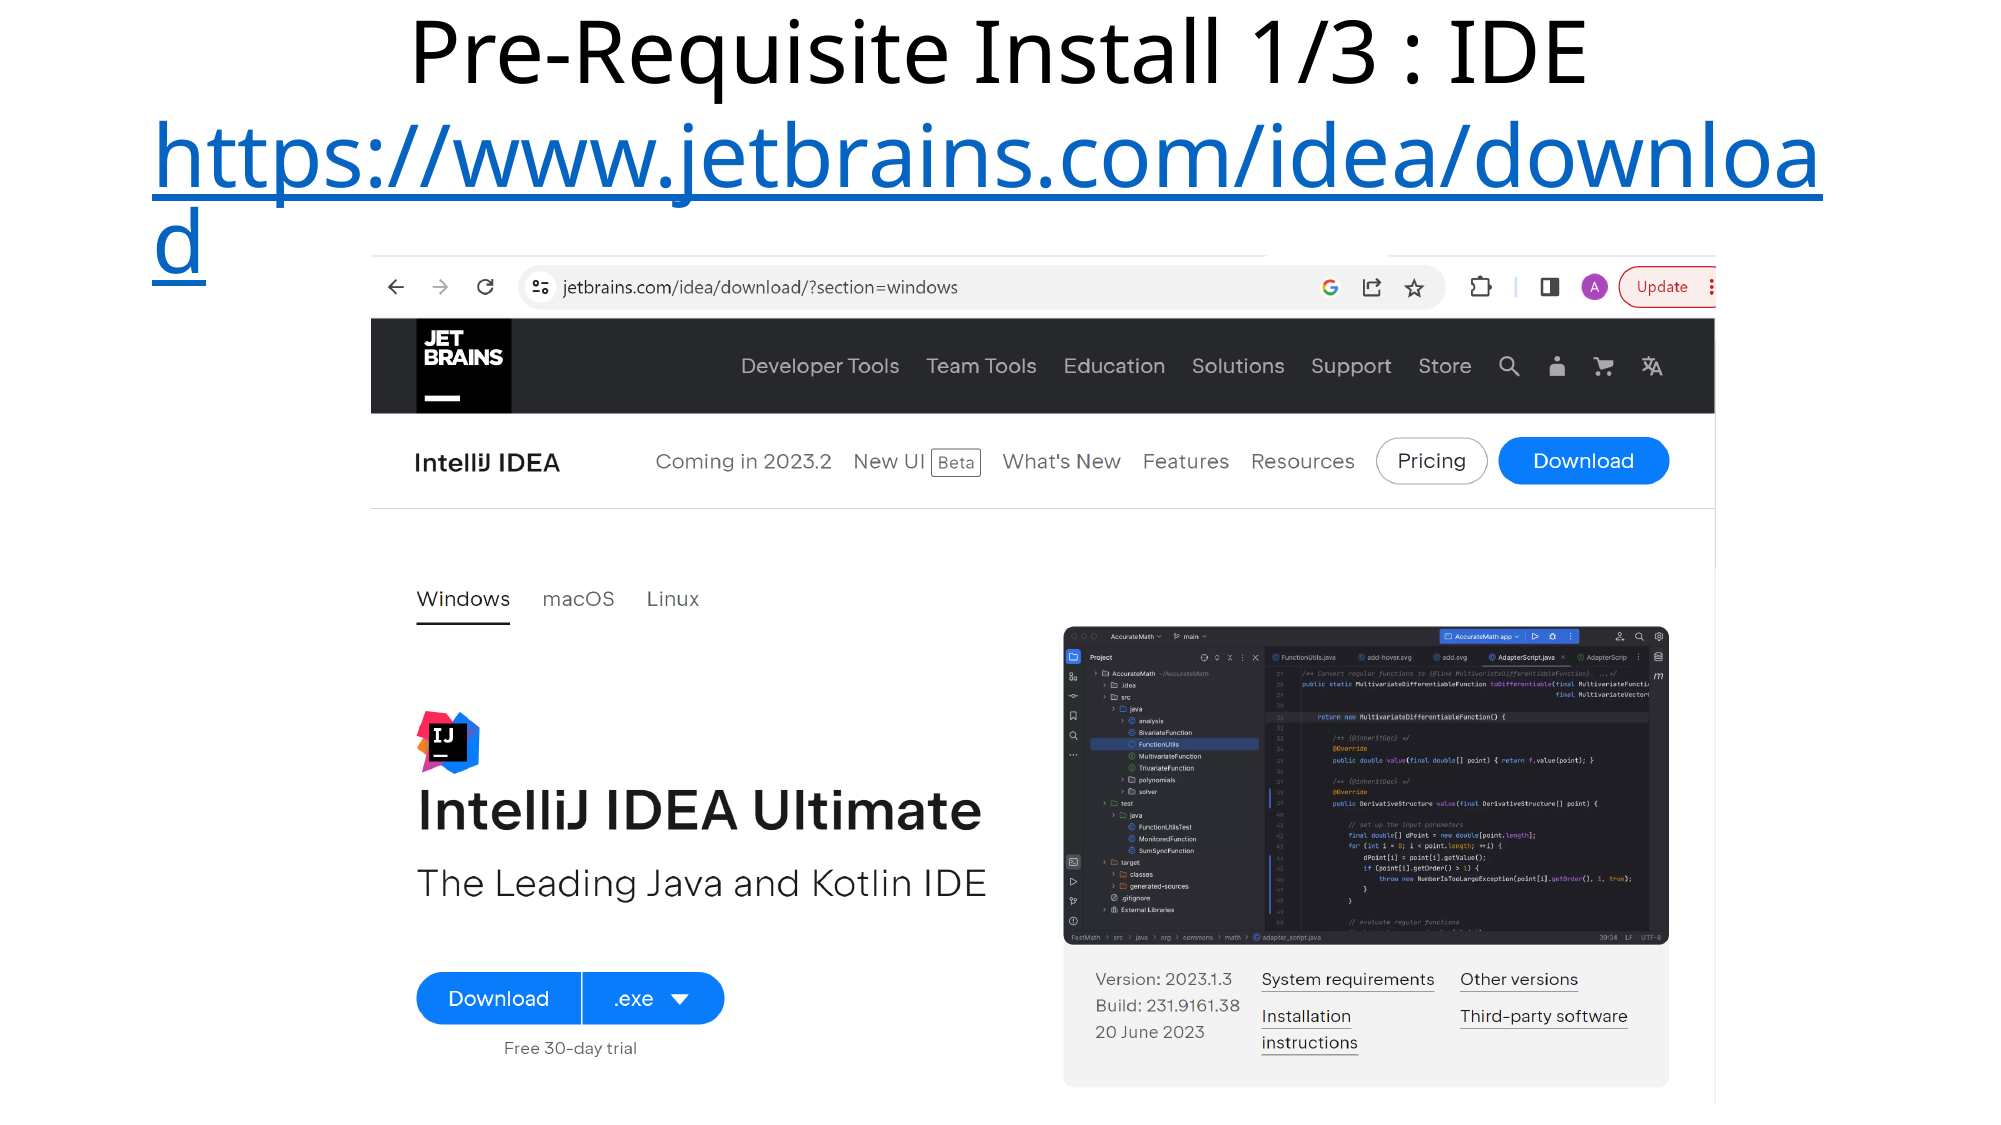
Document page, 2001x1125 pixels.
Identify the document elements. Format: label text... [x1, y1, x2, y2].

title Pre-Requisite Install 1/3 : IDE https://www.jetbrains.com/idea/download [137, 0, 1863, 218]
picture [371, 255, 1716, 1104]
